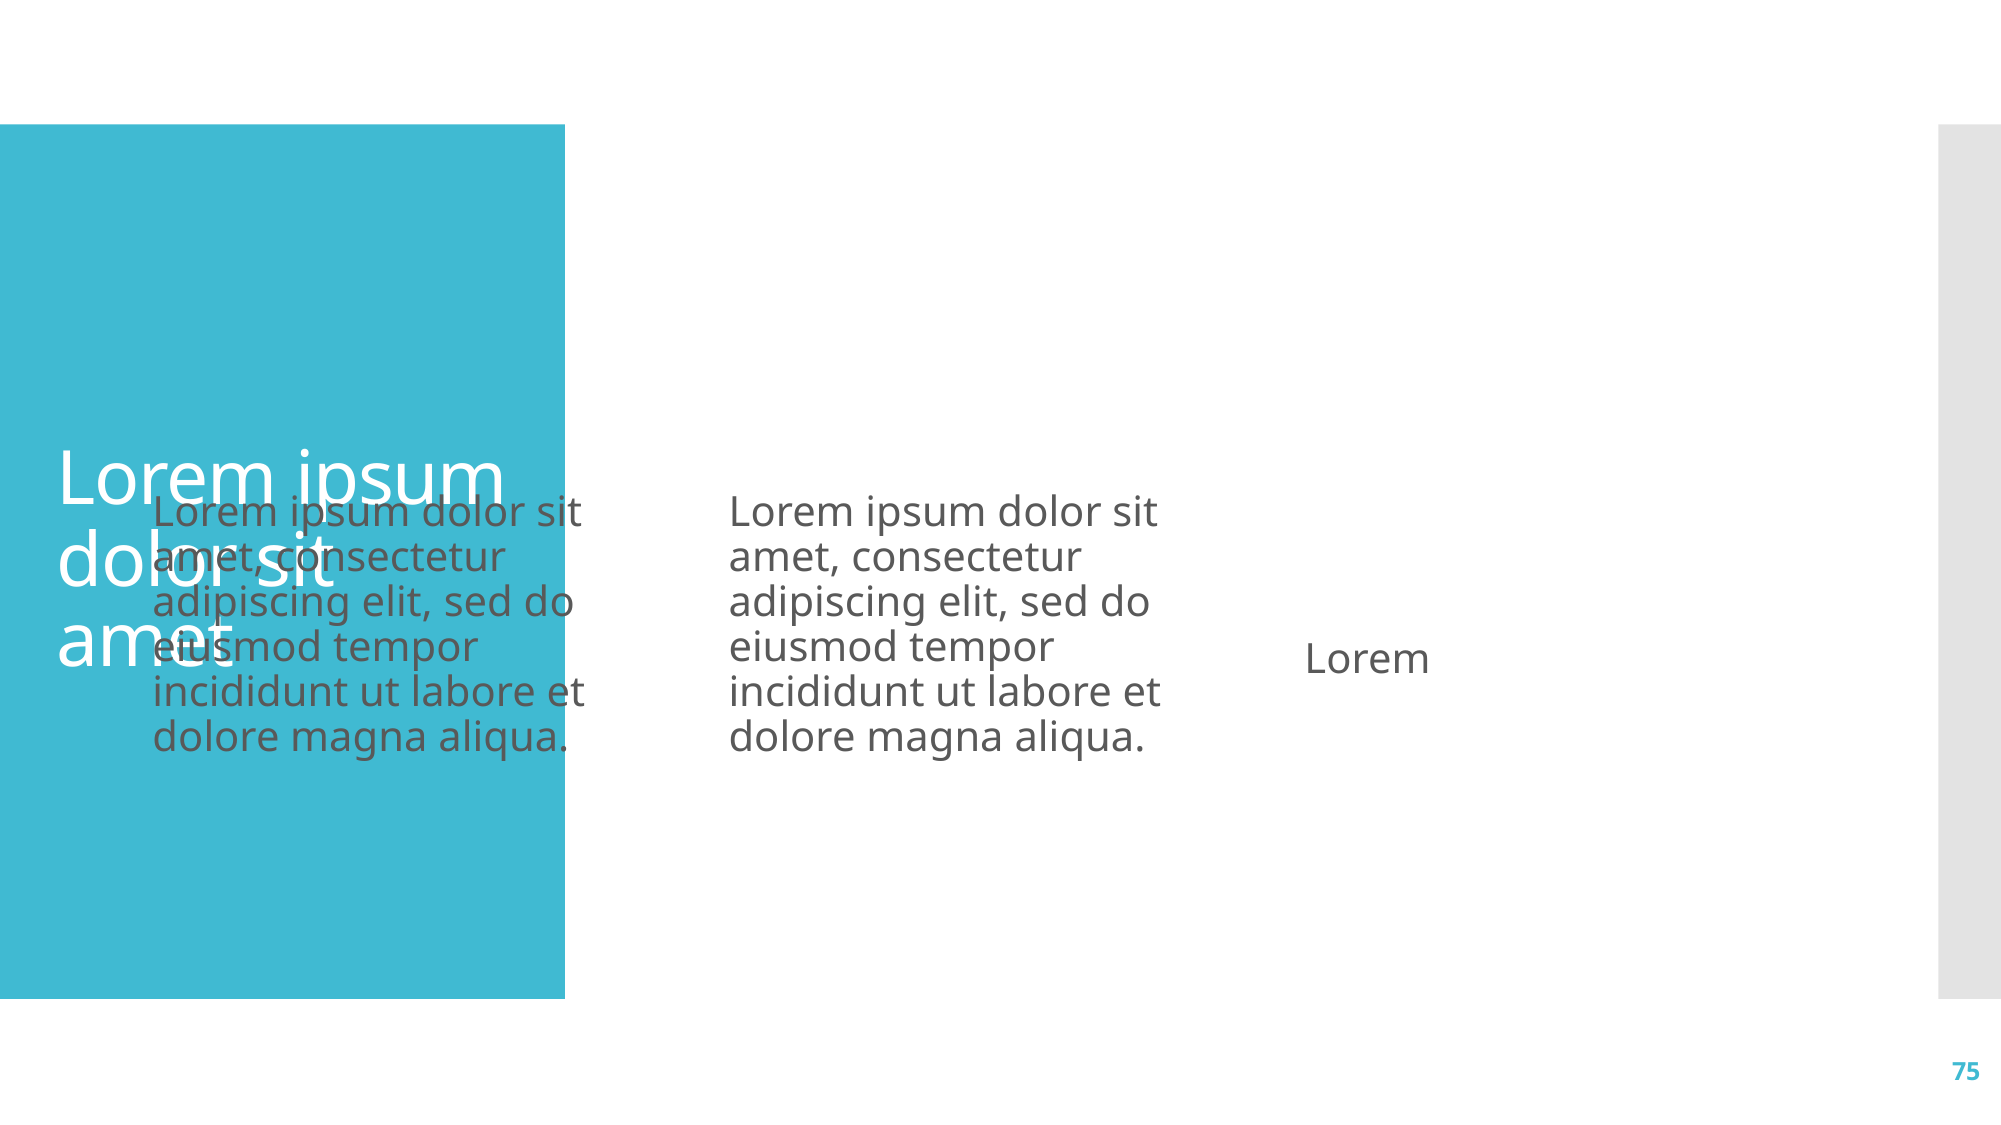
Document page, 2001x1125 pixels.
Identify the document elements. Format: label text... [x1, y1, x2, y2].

title Lorem ipsum dolor sit amet [41, 184, 525, 940]
list Lorem [1289, 303, 1793, 1017]
slide_number 75 [1744, 1042, 1996, 1103]
list Lorem ipsum dolor sit amet, consectetur adipiscing elit, sed do eiusmod tempor incididunt ut labore et dolore magna aliqua. [713, 303, 1217, 1017]
list Lorem ipsum dolor sit amet, consectetur adipiscing elit, sed do eiusmod tempor incididunt ut labore et dolore magna aliqua. [137, 303, 641, 1017]
